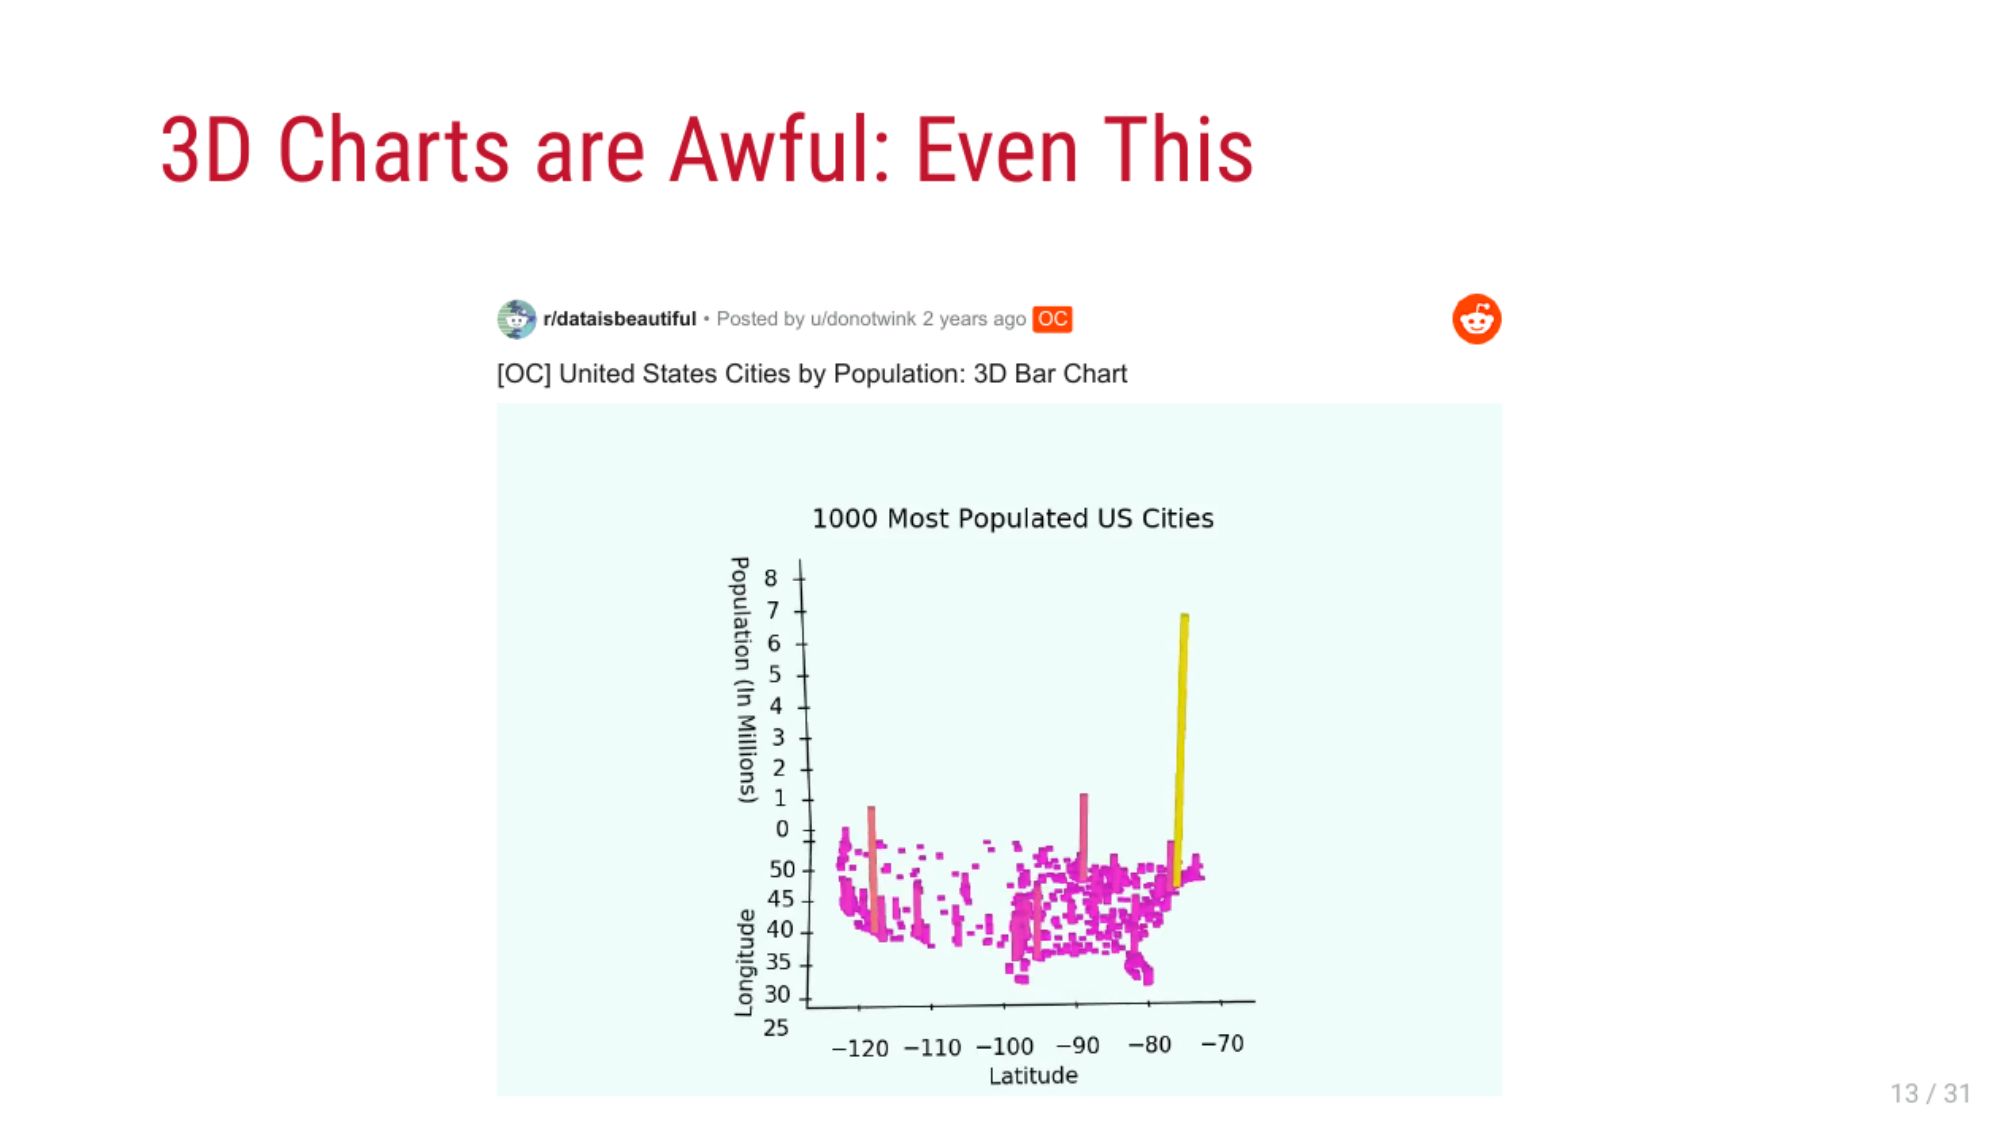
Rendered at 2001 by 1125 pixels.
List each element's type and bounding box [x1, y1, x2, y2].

list [0, 0, 2000, 1125]
